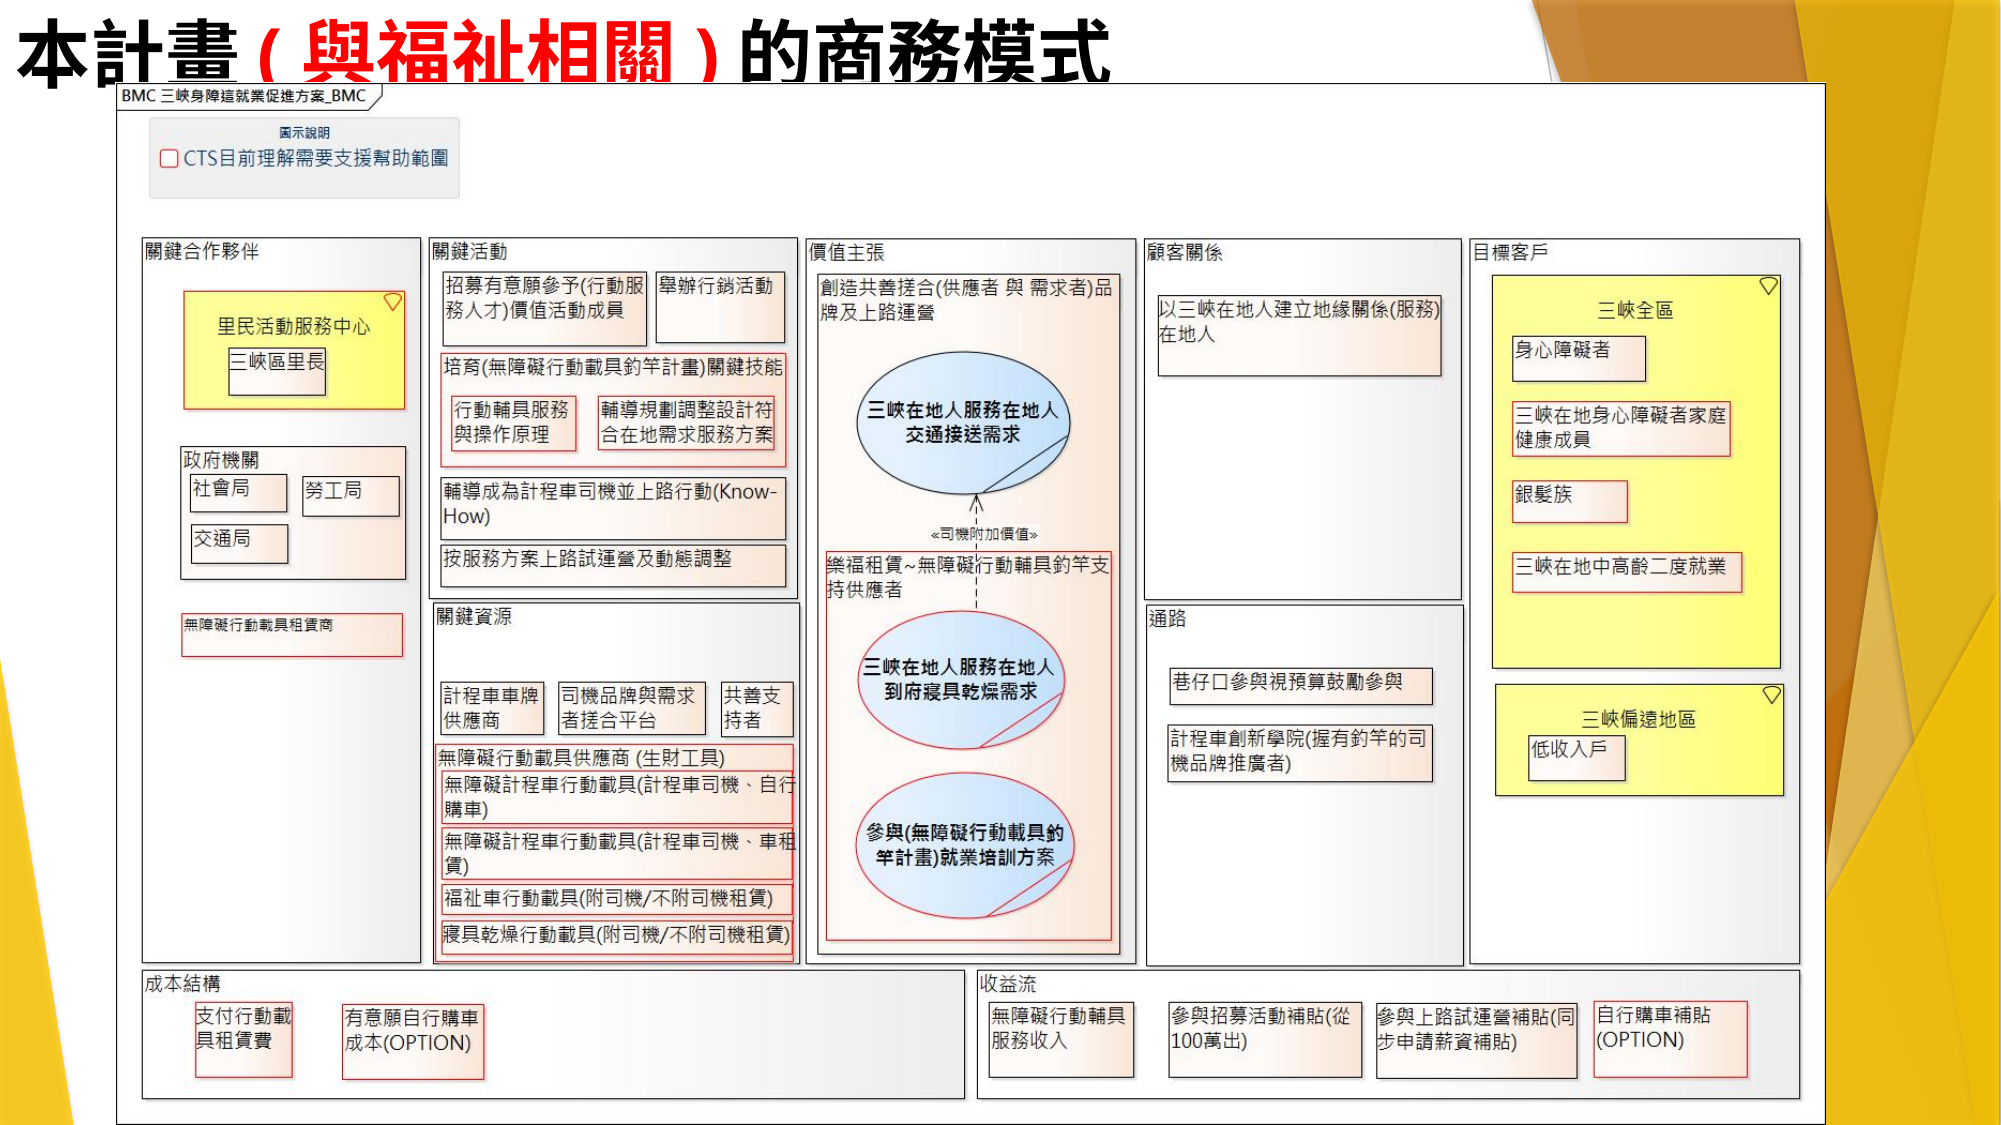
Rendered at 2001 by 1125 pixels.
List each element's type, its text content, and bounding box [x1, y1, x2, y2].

title 本計畫(與福祉相關)的商務模式 [0, 0, 1411, 117]
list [114, 81, 1827, 1125]
